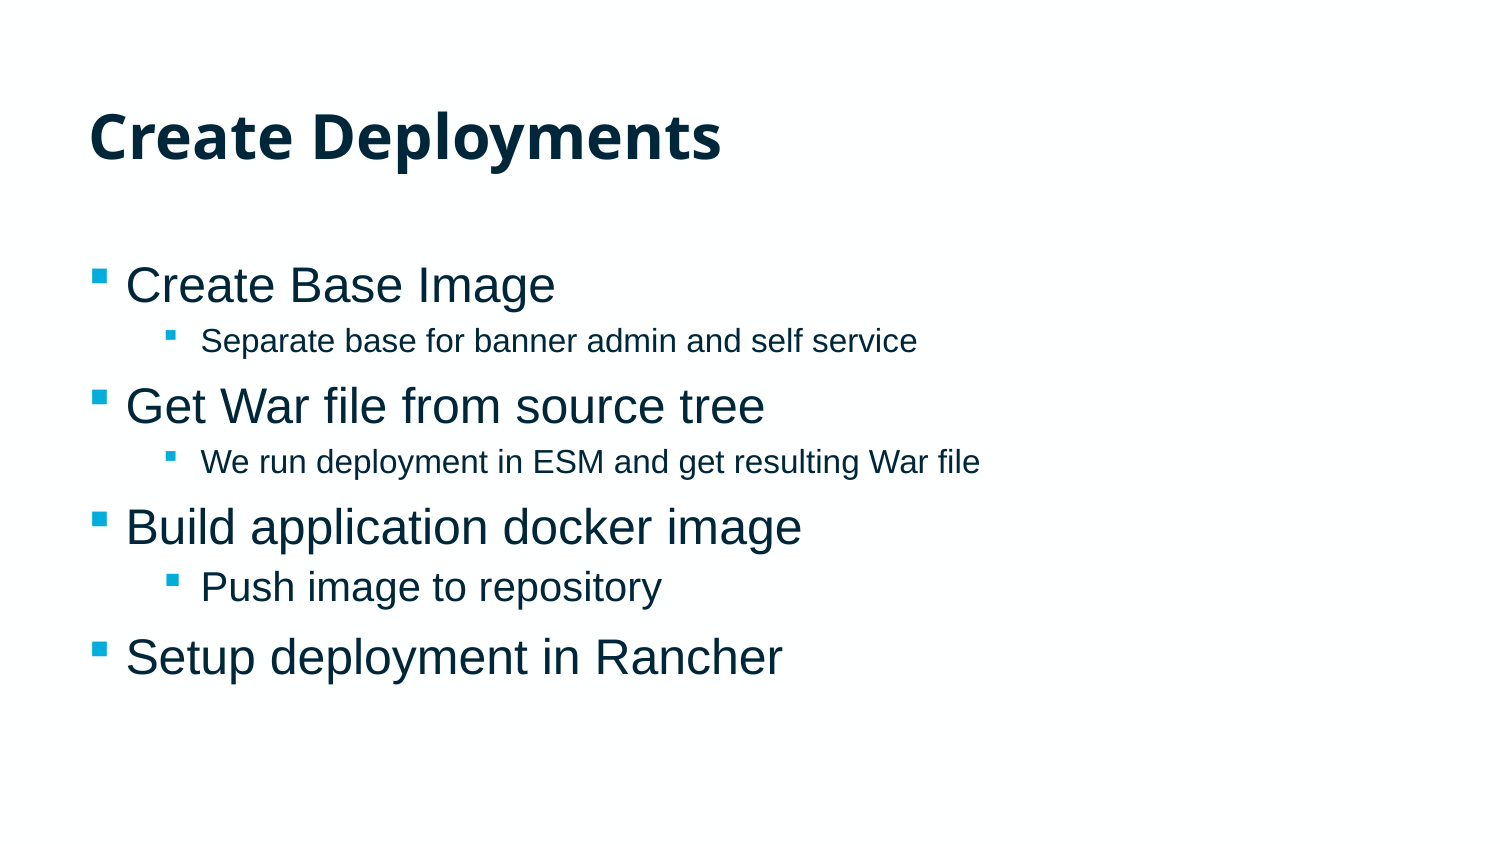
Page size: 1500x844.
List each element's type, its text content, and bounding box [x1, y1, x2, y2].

title Create Deployments [73, 57, 1419, 221]
text_box Create Base Image Separate base for banner admin and self service Get War file from source tree We run deployment in ESM and get resulting War file Build application docker image Push image to repository Setup deployment in Rancher [73, 251, 1390, 754]
